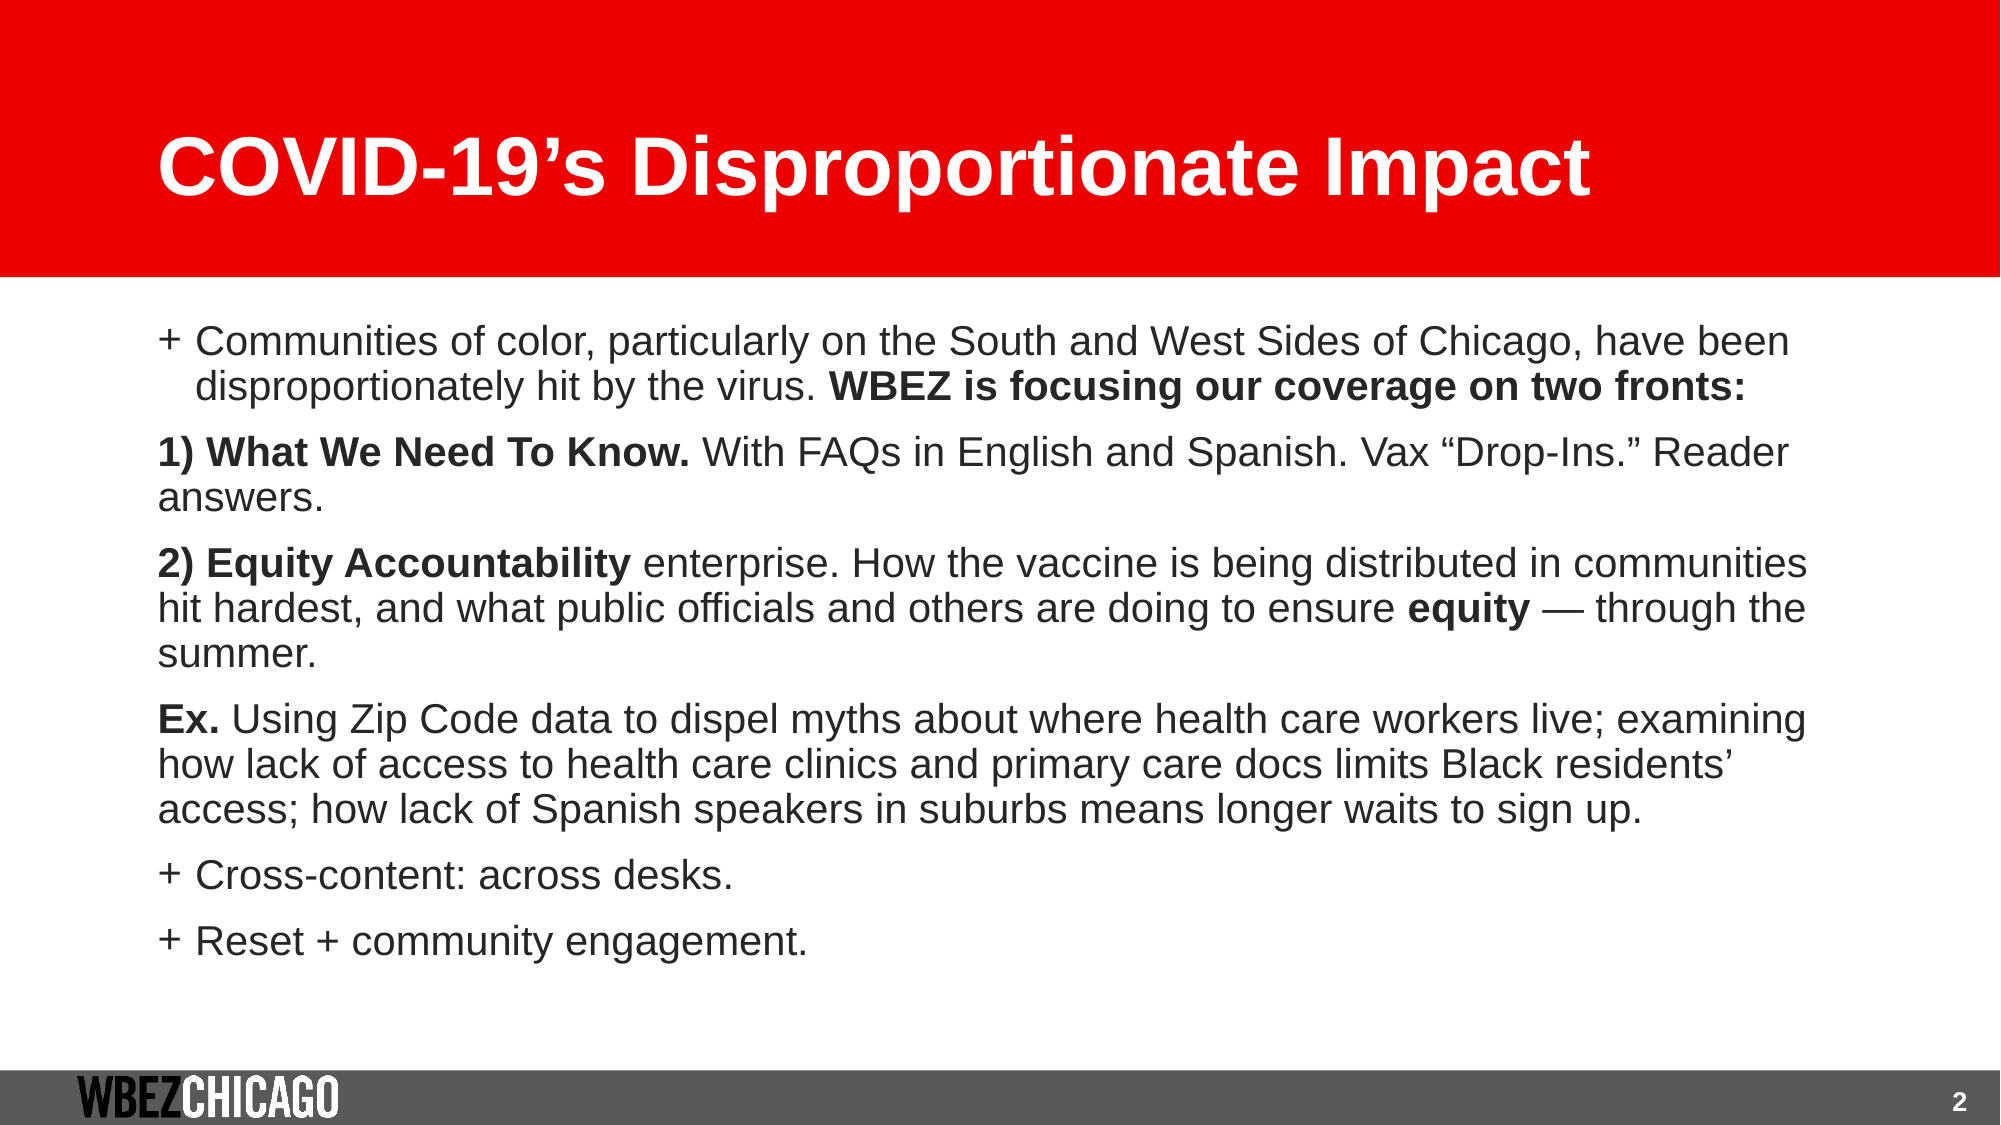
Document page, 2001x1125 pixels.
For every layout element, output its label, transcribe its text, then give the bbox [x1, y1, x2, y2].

title COVID-19’s Disproportionate Impact [137, 59, 1863, 278]
picture [77, 1075, 338, 1118]
list Communities of color, particularly on the South and West Sides of Chicago, have been disproportionately hit by the virus. WBEZ is focusing our coverage on two fronts: 1) What We Need To Know. With FAQs in English and Spanish. Vax “Drop-Ins.” Reader answers. 2) Equity Accountability enterprise. How the vaccine is being distributed in communities hit hardest, and what public officials and others are doing to ensure equity — through the summer. Ex. Using Zip Code data to dispel myths about where health care workers live; examining how lack of access to health care clinics and primary care docs limits Black residents’ access; how lack of Spanish speakers in suburbs means longer waits to sign up. Cross-content: across desks. Reset + community engagement. [137, 299, 1863, 1014]
